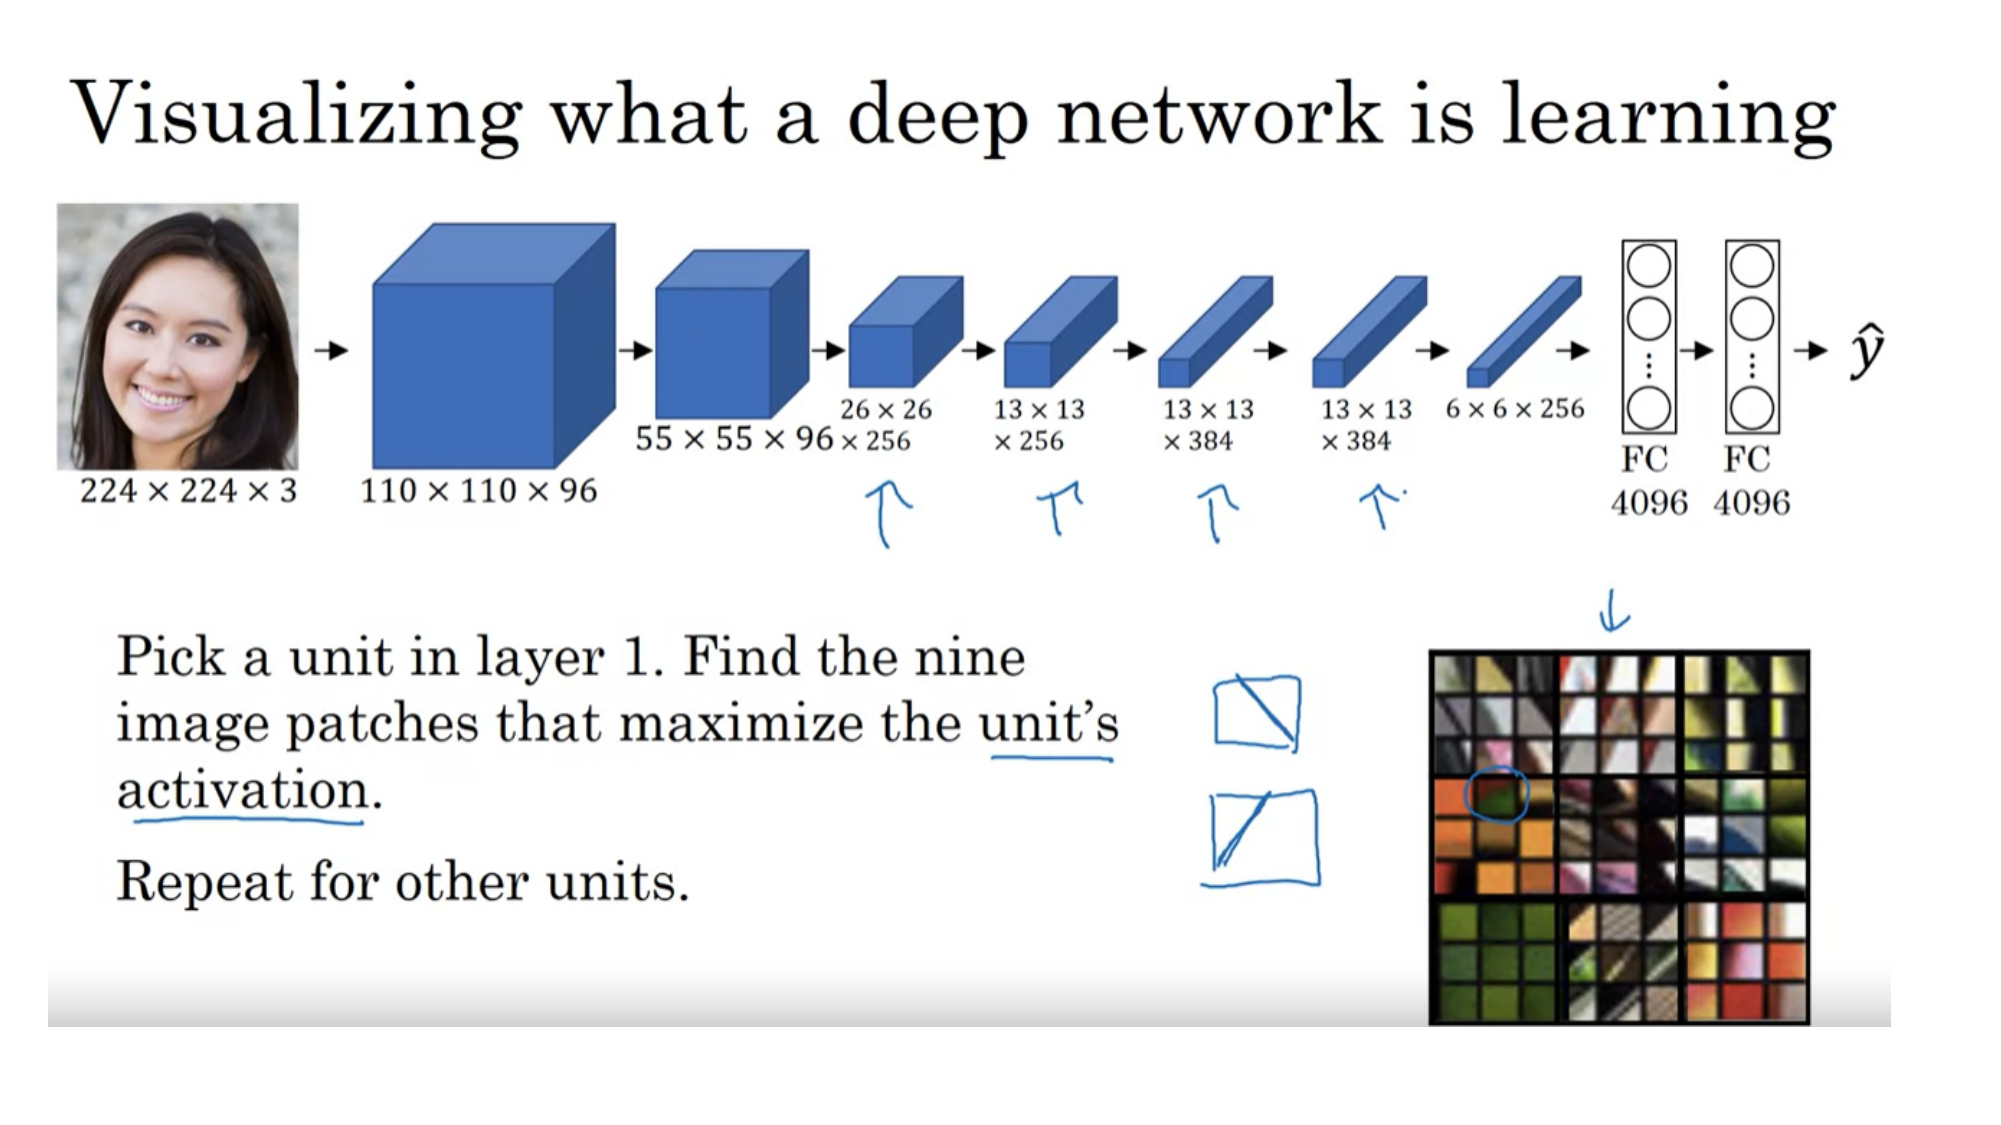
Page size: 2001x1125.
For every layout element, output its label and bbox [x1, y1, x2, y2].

picture [48, 60, 1891, 1028]
